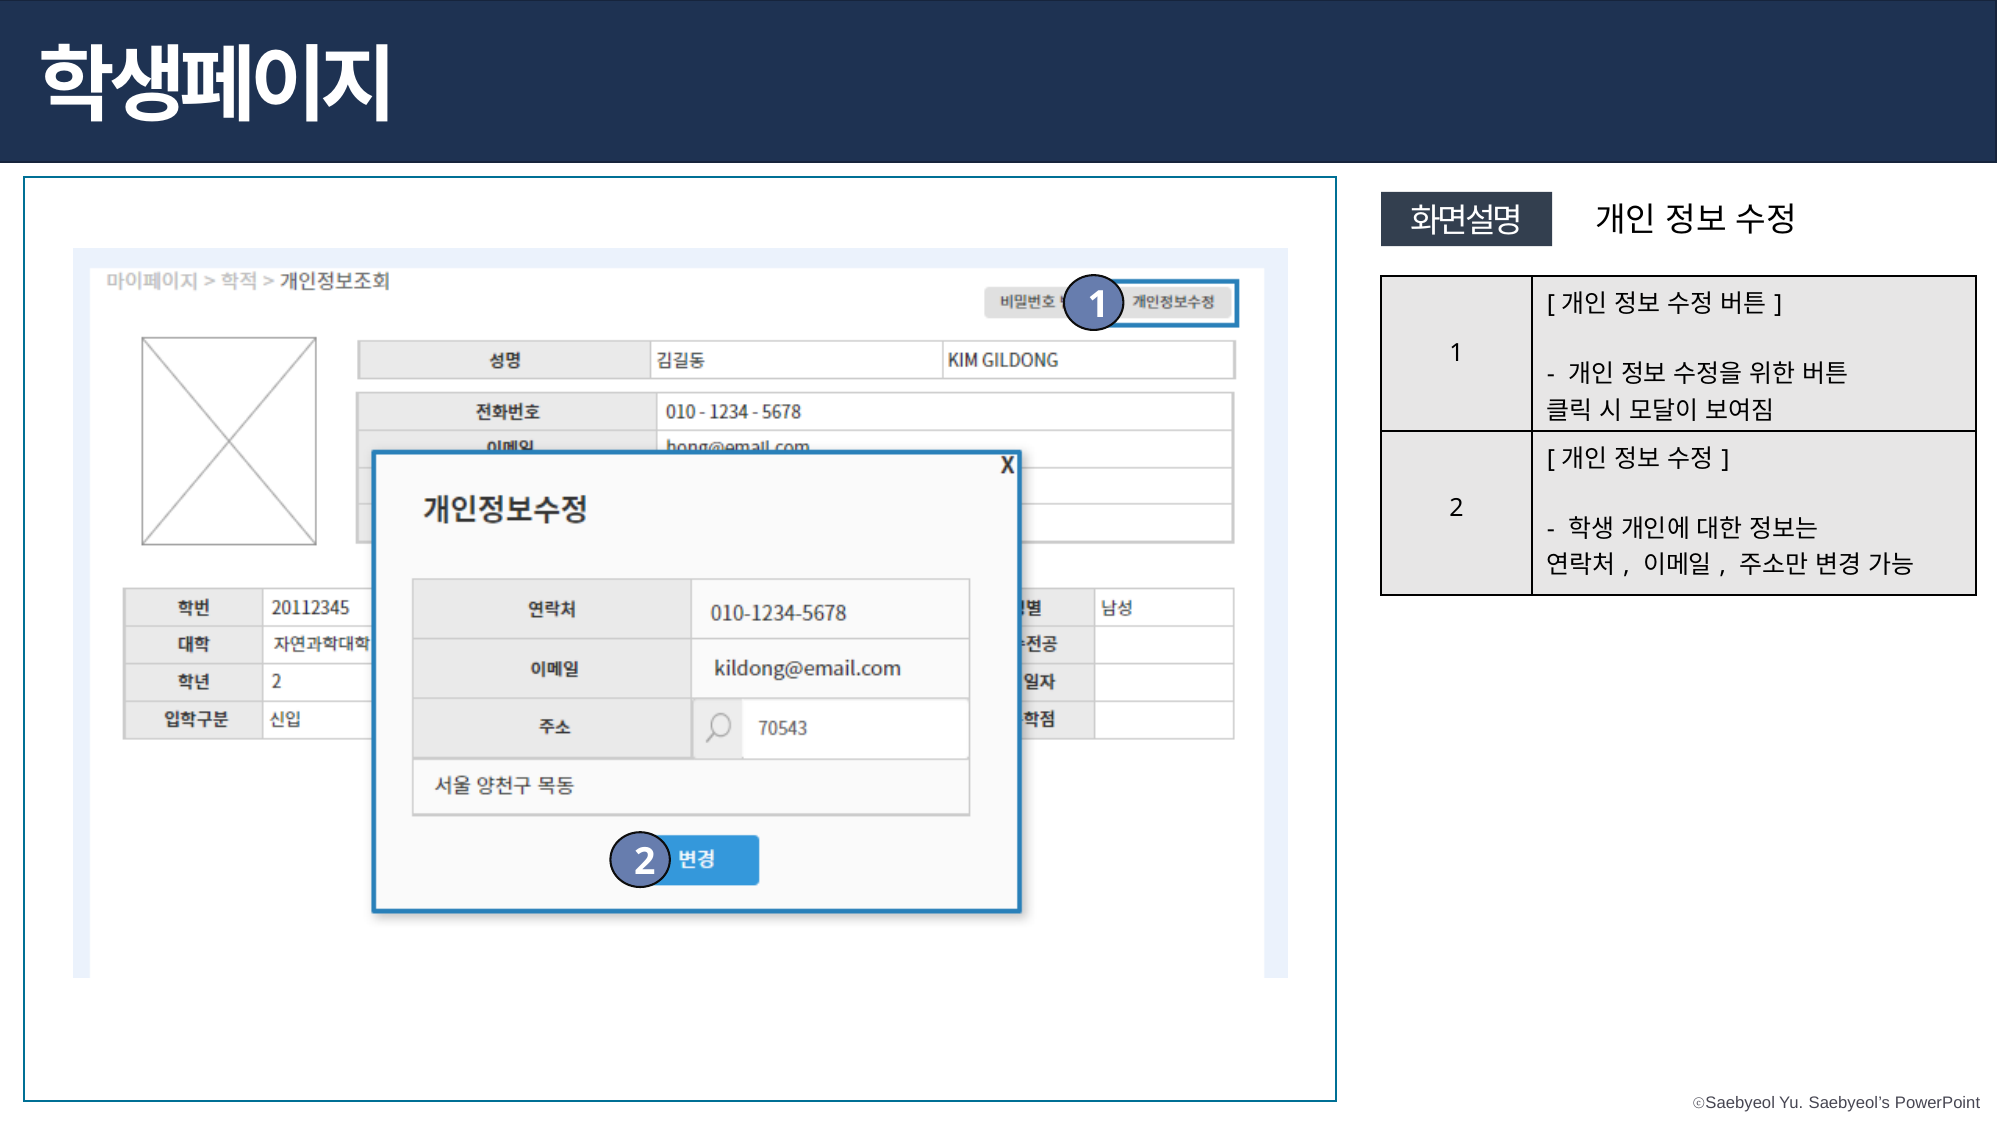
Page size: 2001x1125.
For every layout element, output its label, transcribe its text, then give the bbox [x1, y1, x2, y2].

table_cell [개인 정보 수정] - 학생 개인에 대한 정보는 연락처, 이메일, 주소만 변경 가능 [1533, 432, 1975, 594]
picture [73, 248, 1288, 978]
text_box 학생페이지 [24, 23, 448, 139]
text_box [23, 176, 1337, 1102]
text_box [0, 0, 1997, 163]
table_header [개인 정보 수정 버튼] - 개인 정보 수정을 위한 버튼 클릭 시 모달이 보여짐 [1533, 277, 1975, 430]
table_cell 2 [1382, 432, 1531, 594]
text_box 화면설명 [1380, 191, 1553, 247]
table_header 1 [1382, 277, 1531, 430]
text_box 개인 정보 수정 [1524, 191, 1868, 246]
